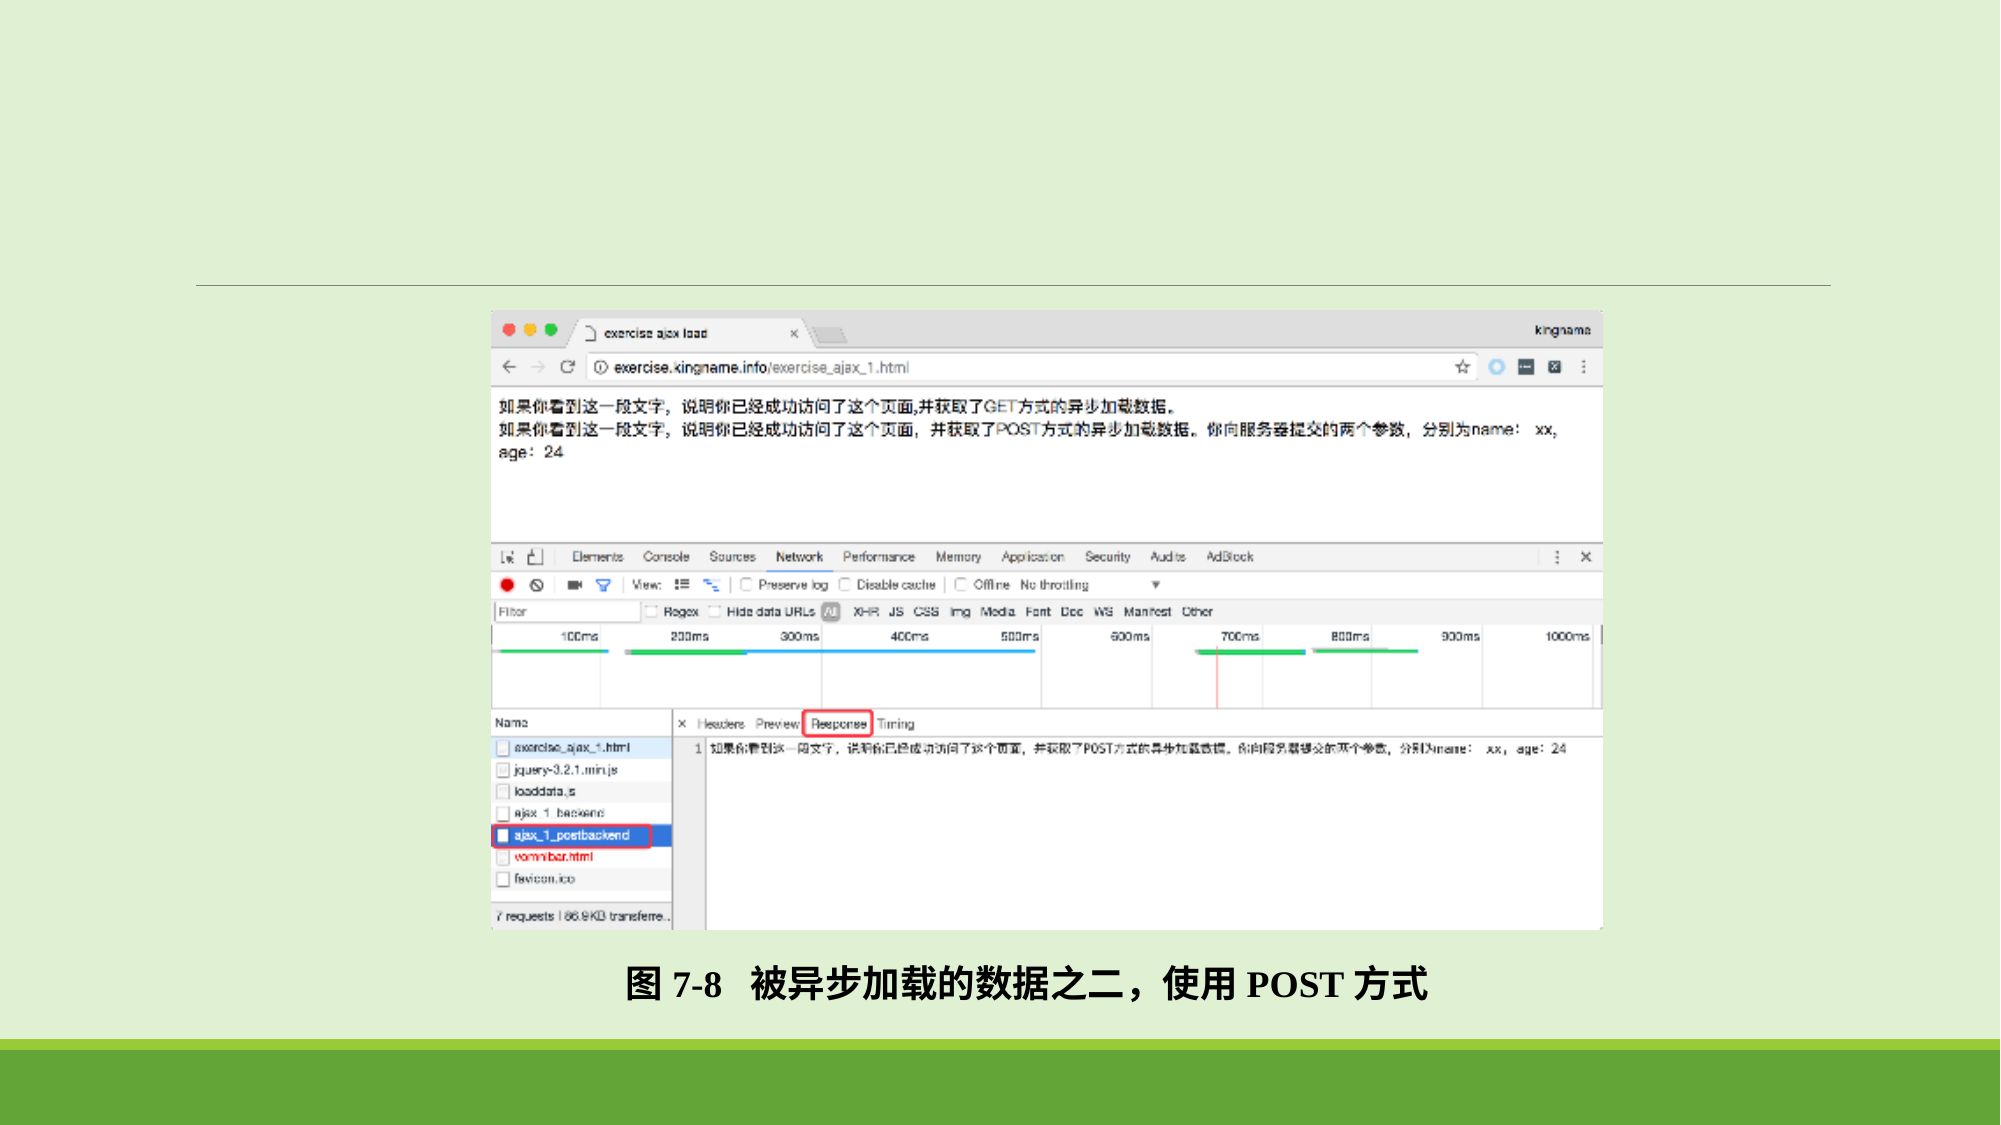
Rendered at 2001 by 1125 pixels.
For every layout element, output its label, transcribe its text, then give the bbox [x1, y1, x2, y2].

picture [490, 309, 1604, 930]
text_box 图7-8 被异步加载的数据之二，使用POST方式 [610, 952, 1444, 1013]
